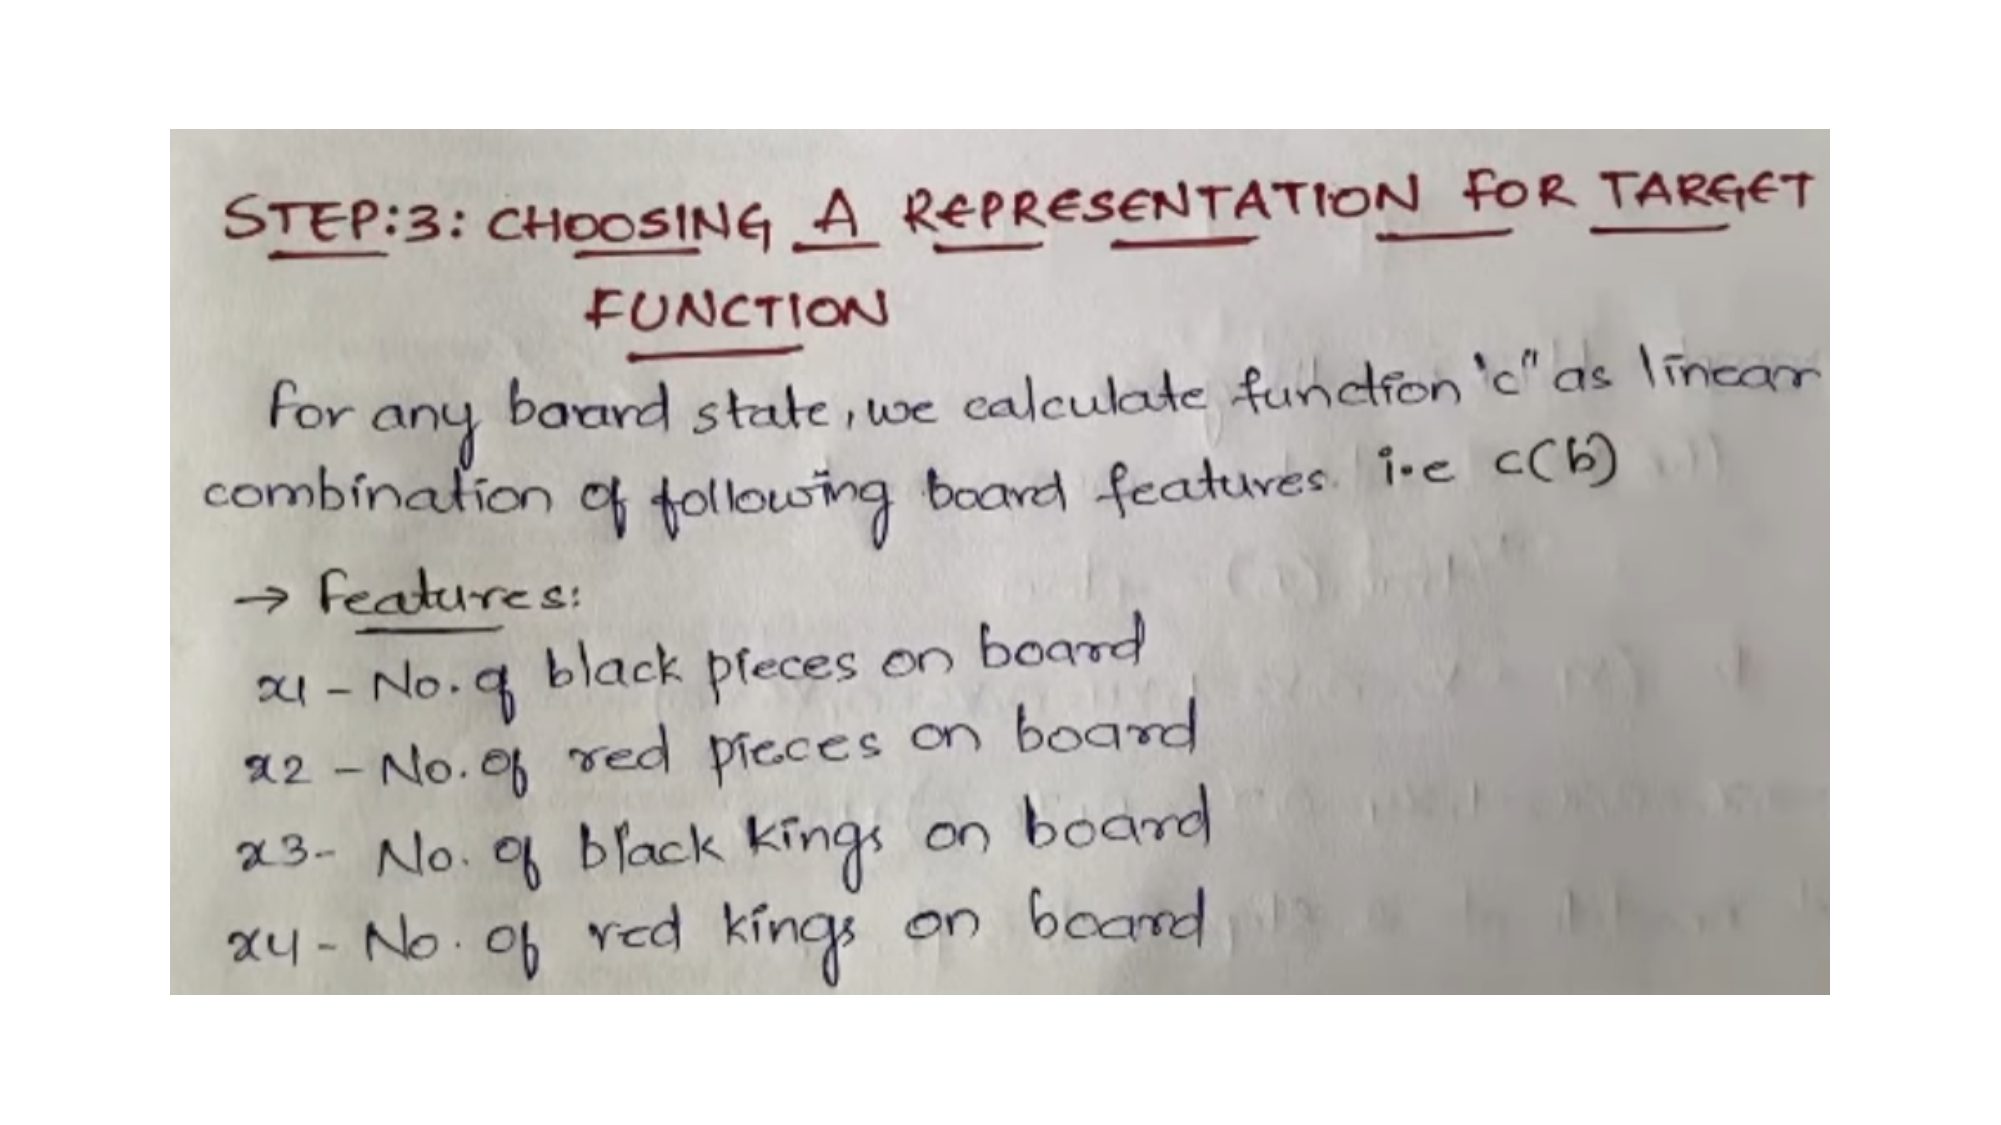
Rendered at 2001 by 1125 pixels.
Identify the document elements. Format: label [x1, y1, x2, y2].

picture [170, 129, 1830, 995]
